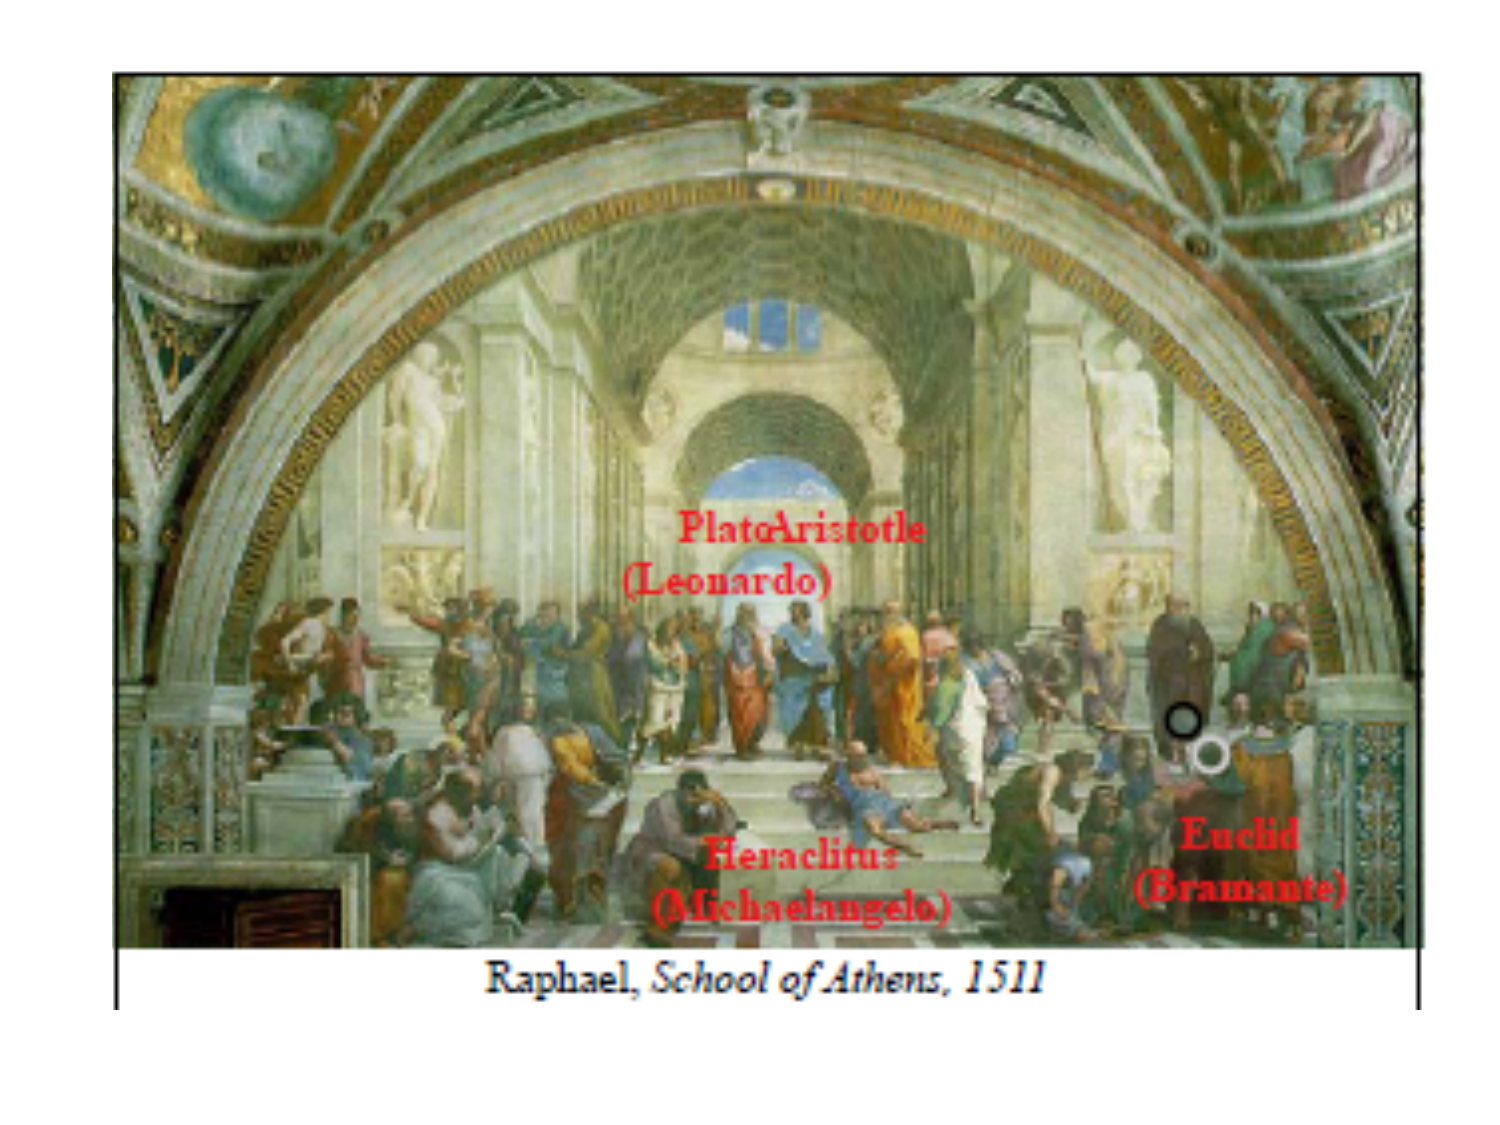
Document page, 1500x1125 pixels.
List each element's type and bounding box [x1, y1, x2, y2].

picture [112, 62, 1430, 1010]
